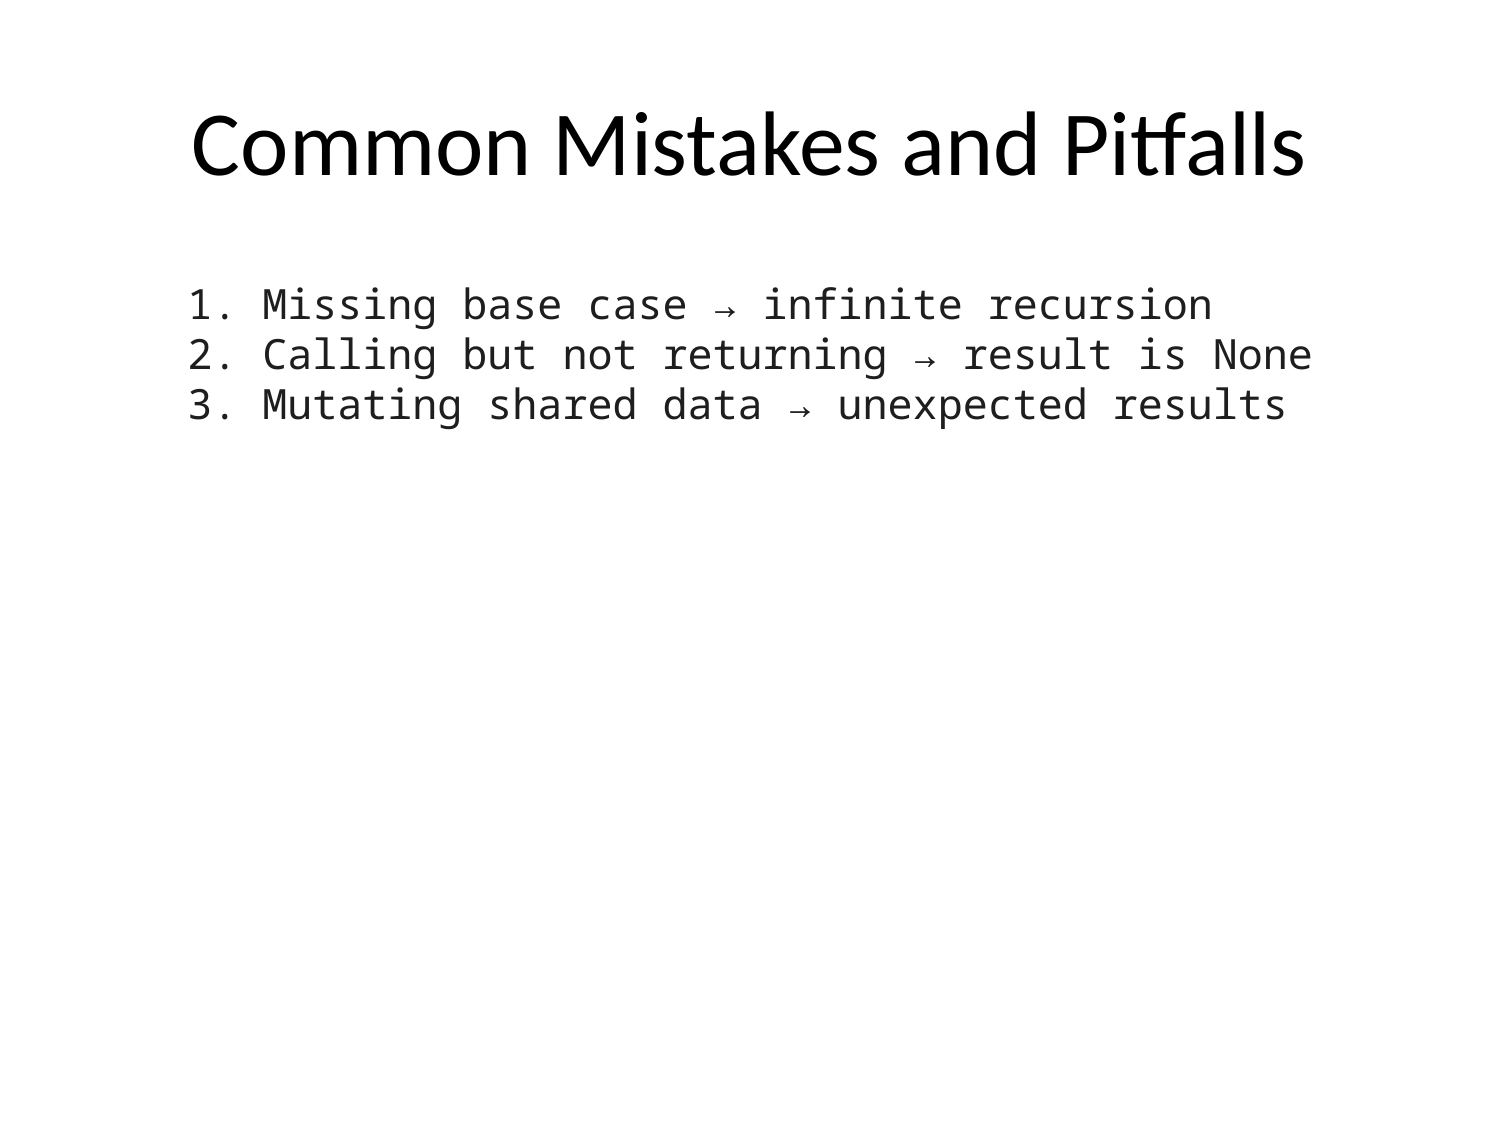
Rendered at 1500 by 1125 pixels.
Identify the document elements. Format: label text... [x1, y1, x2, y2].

text_box 1. Missing base case → infinite recursion 2. Calling but not returning → result is None 3. Mutating shared data → unexpected results [172, 224, 1328, 435]
title Common Mistakes and Pitfalls [75, 45, 1425, 233]
